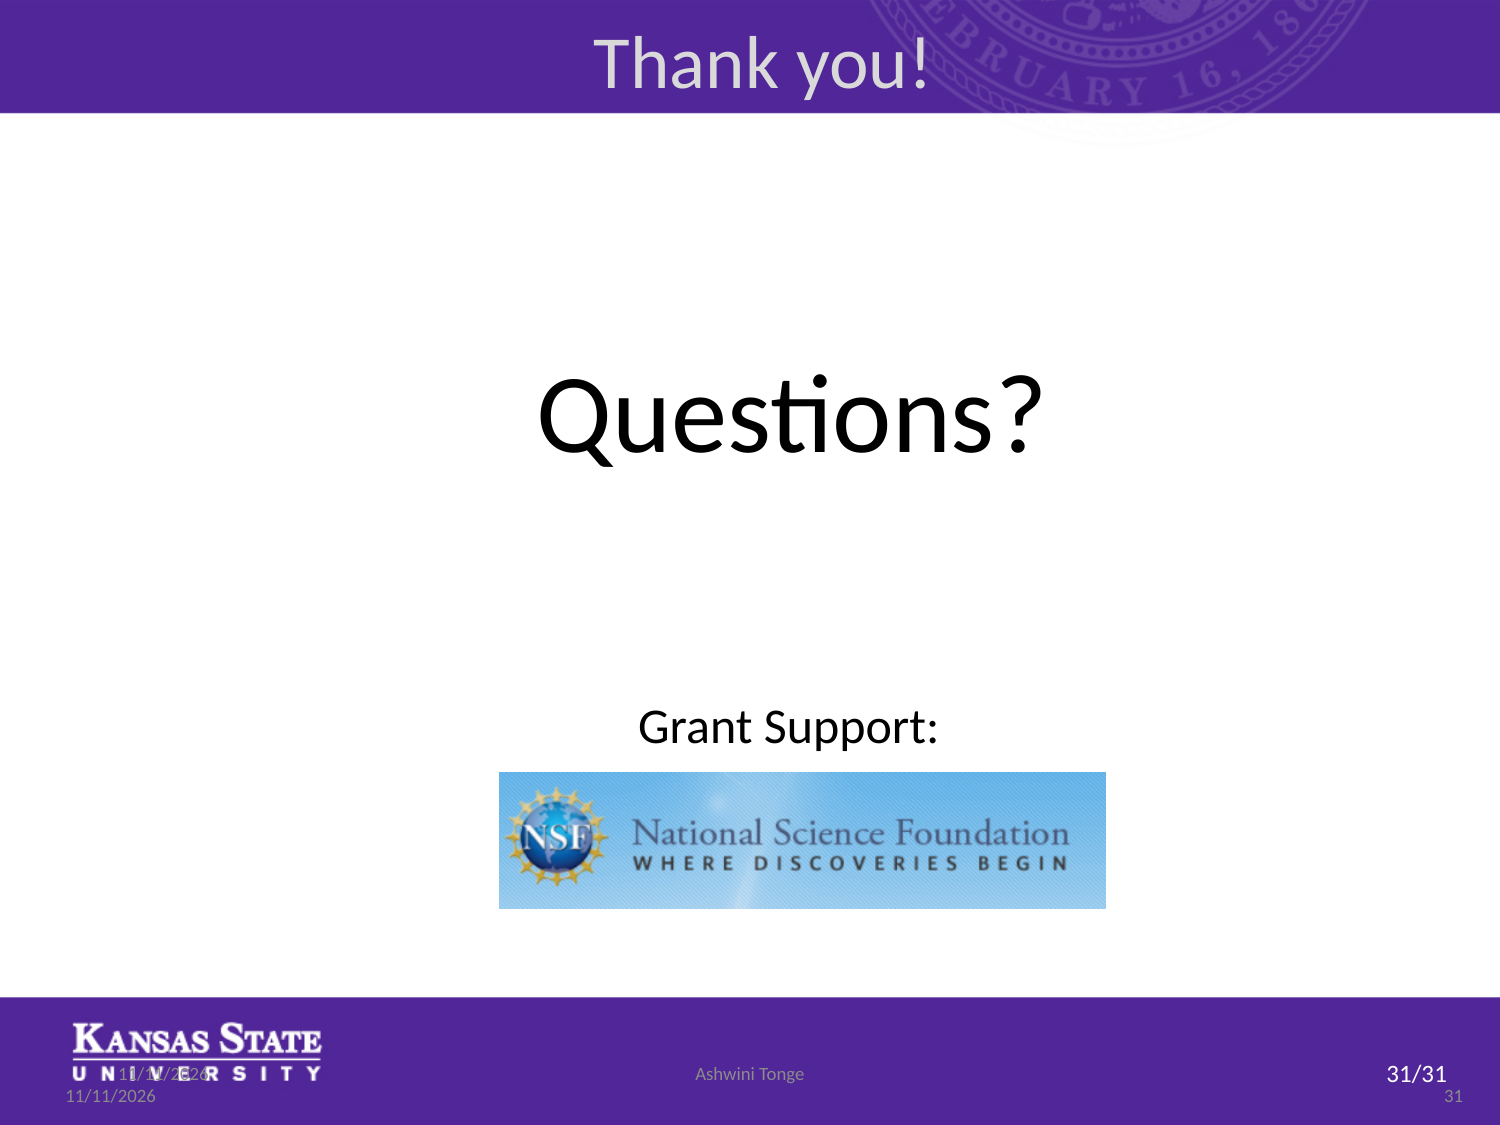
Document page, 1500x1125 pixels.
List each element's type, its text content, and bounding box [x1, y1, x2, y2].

text_box Questions? [522, 332, 1063, 483]
text_box Grant Support: [623, 685, 981, 761]
picture [0, 0, 1500, 1125]
text_box Thank you! [579, 5, 948, 111]
text_box 7/16/2019 [50, 1071, 178, 1120]
text_box 31 [1423, 1071, 1479, 1120]
footer Ashwini Tonge [496, 1042, 1004, 1103]
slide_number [103, 1042, 441, 1103]
